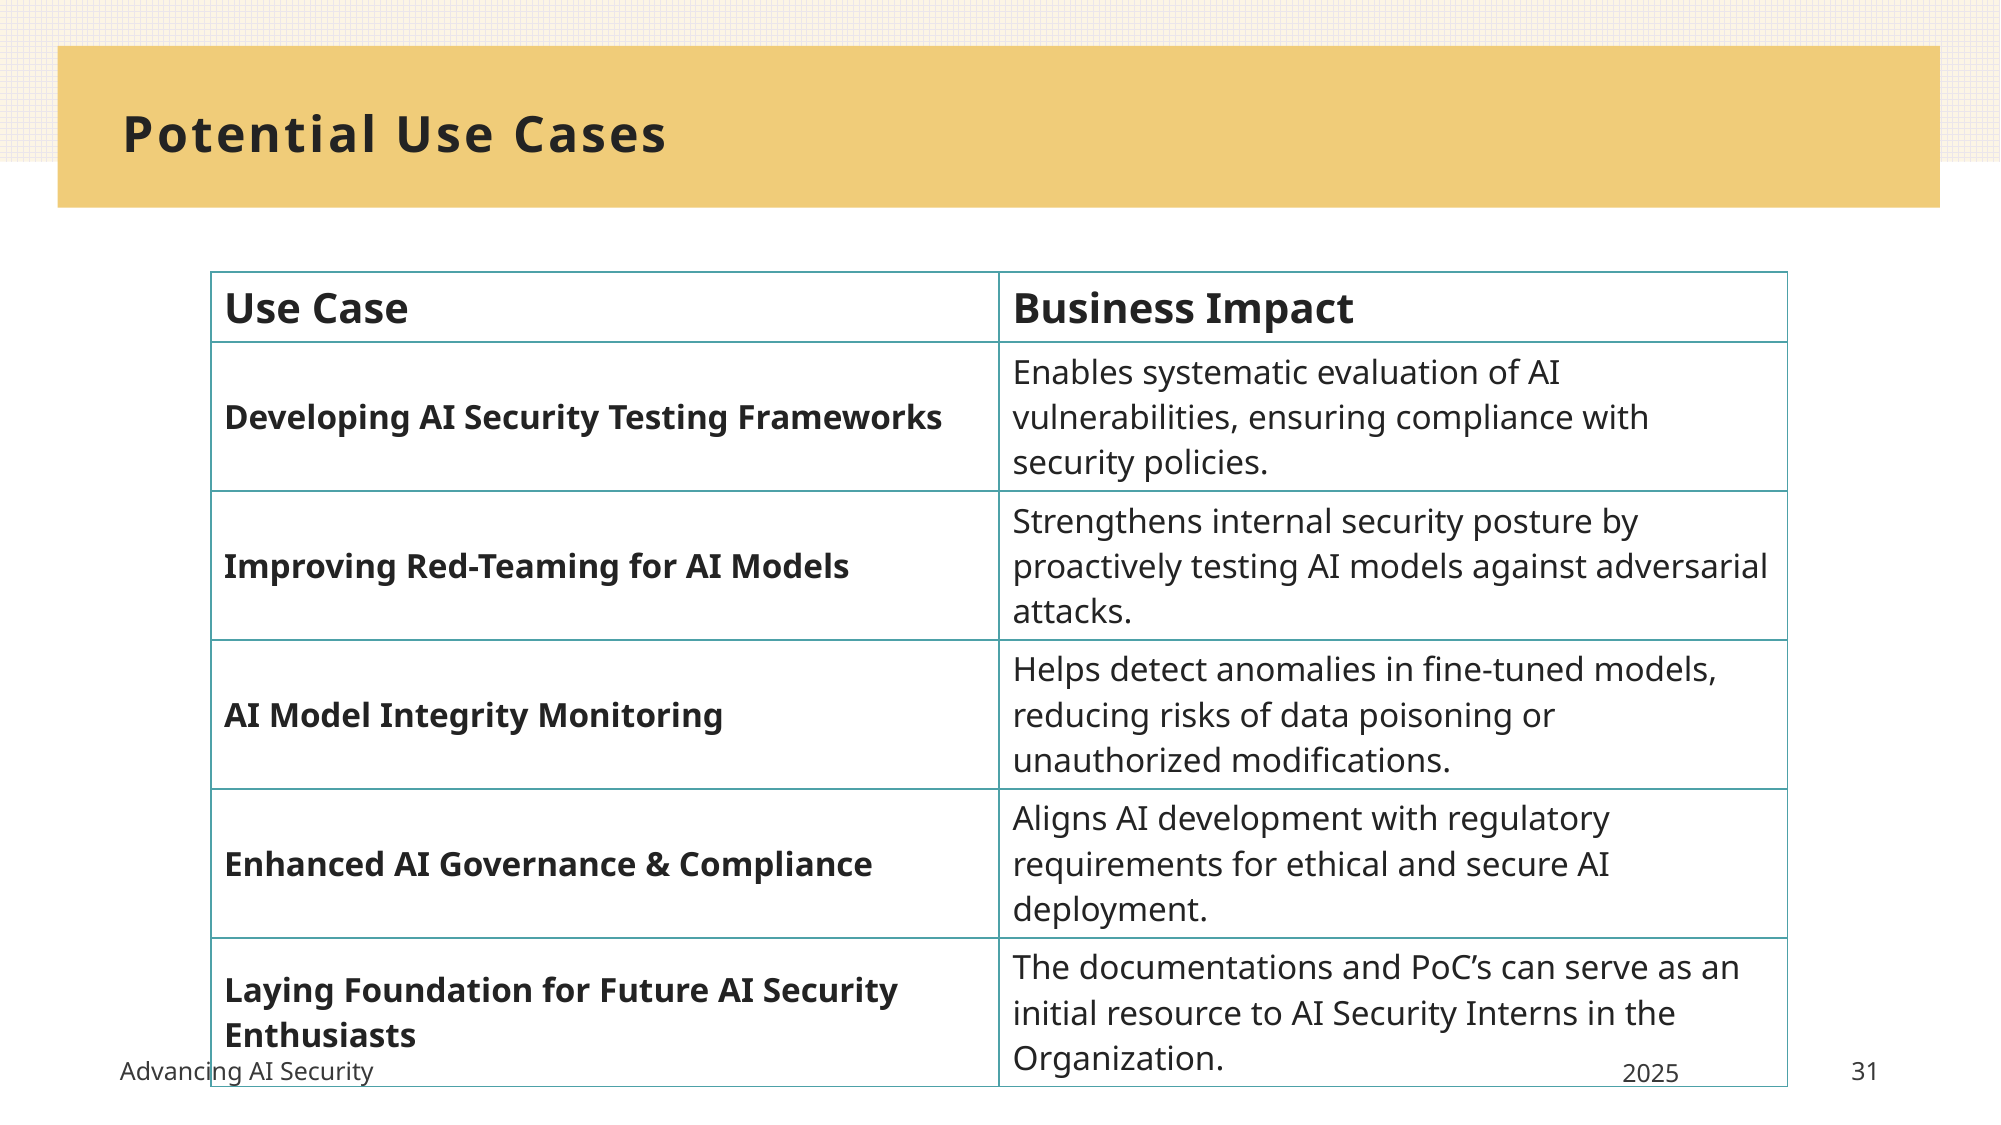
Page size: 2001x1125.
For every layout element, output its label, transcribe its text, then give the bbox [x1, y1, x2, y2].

table_cell Enhanced AI Governance & Compliance [212, 790, 998, 937]
table_cell Developing AI Security Testing Frameworks [212, 343, 998, 490]
table_cell The documentations and PoC’s can serve as an initial resource to AI Security Interns in the Organization. [1000, 939, 1787, 1086]
slide_number 2025 [1196, 1042, 1695, 1103]
slide_number 31 [1756, 1042, 1896, 1103]
title Potential Use Cases [104, 78, 1894, 192]
table_cell AI Model Integrity Monitoring [212, 641, 998, 788]
table_cell Improving Red-Teaming for AI Models [212, 492, 998, 639]
table_cell Strengthens internal security posture by proactively testing AI models against adversarial attacks. [1000, 492, 1787, 639]
table_header Business Impact [1000, 273, 1787, 341]
table_cell Laying Foundation for Future AI Security Enthusiasts [212, 939, 998, 1042]
footer Advancing AI Security [104, 1042, 1137, 1103]
table_cell Enables systematic evaluation of AI vulnerabilities, ensuring compliance with security policies. [1000, 343, 1787, 490]
table_cell Helps detect anomalies in fine-tuned models, reducing risks of data poisoning or unauthorized modifications. [1000, 641, 1787, 788]
table_cell Aligns AI development with regulatory requirements for ethical and secure AI deployment. [1000, 790, 1787, 937]
table_header Use Case [212, 273, 998, 341]
